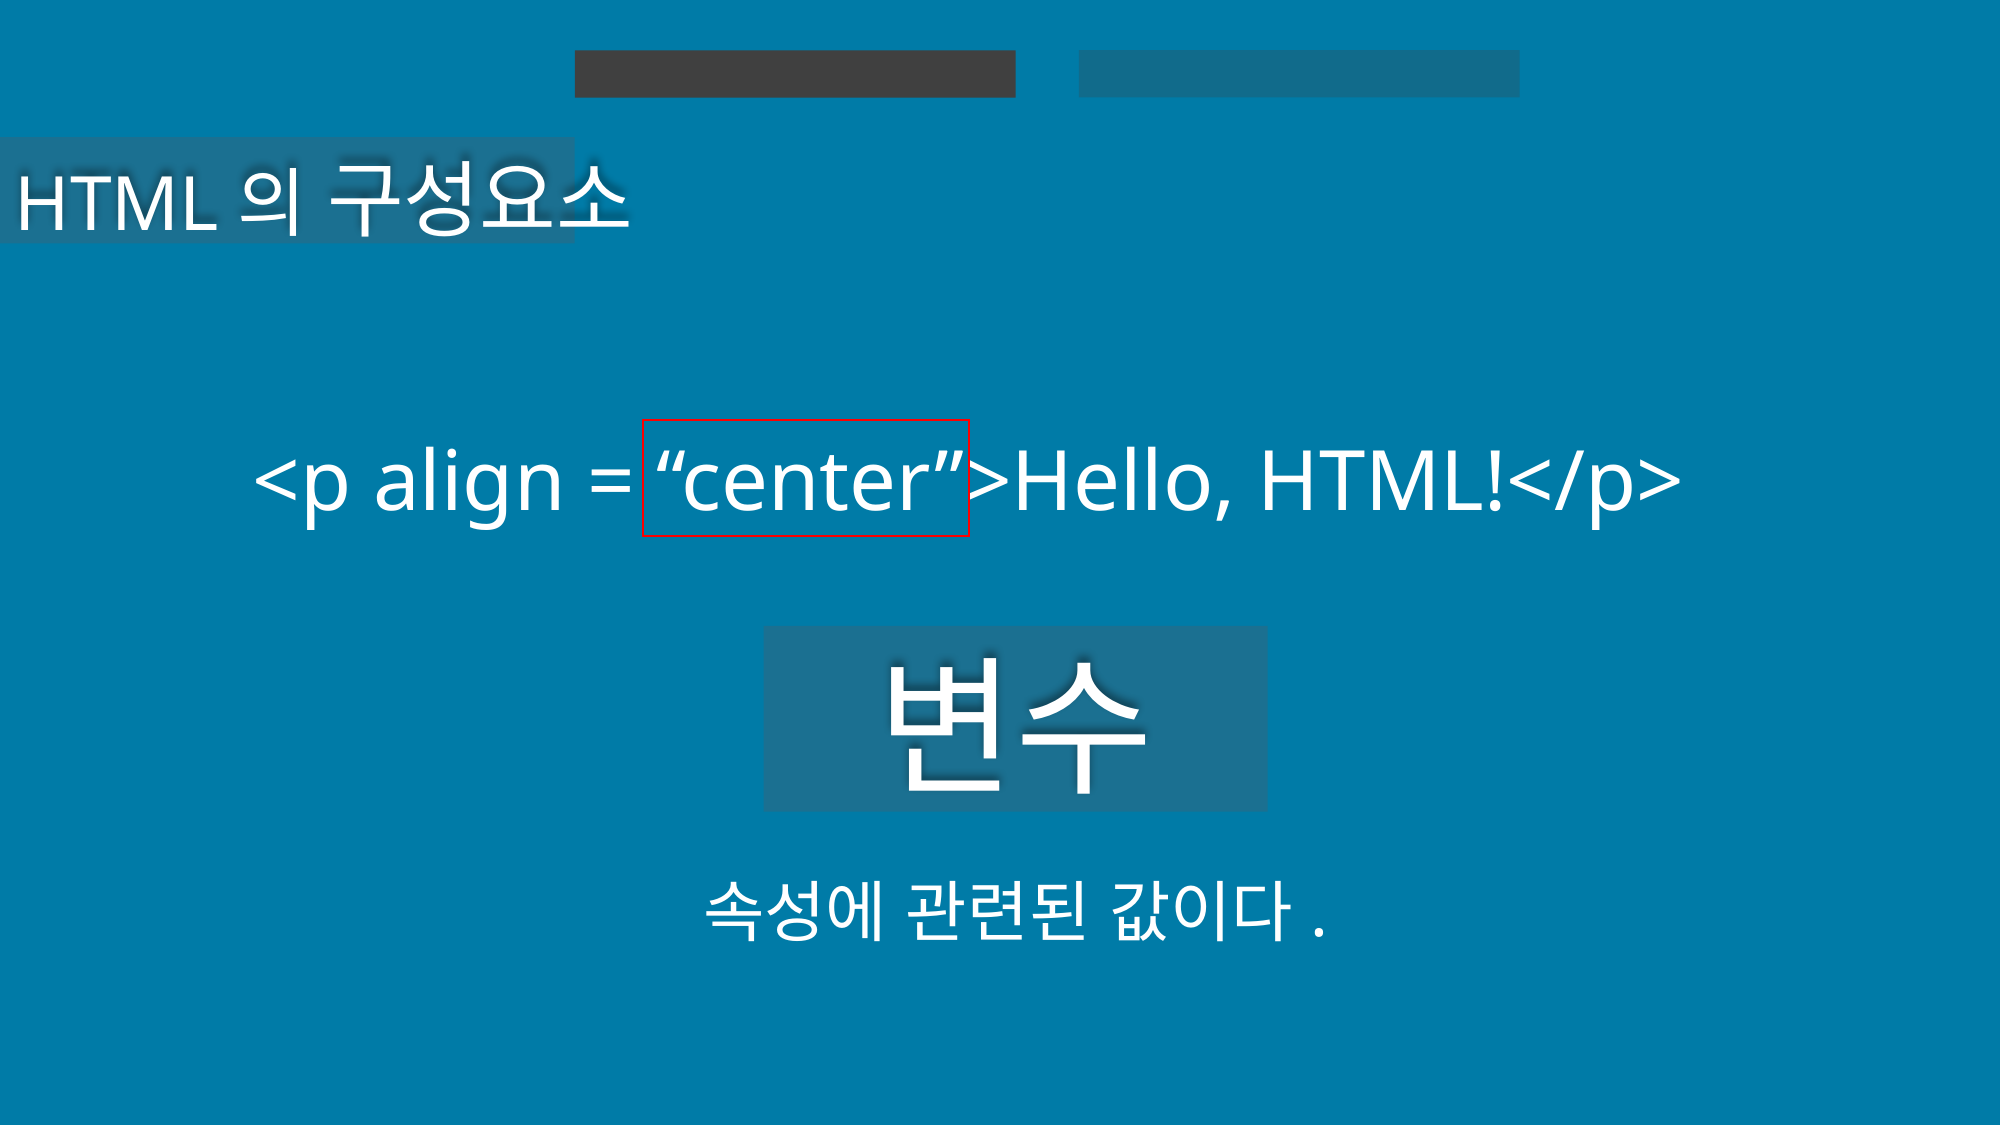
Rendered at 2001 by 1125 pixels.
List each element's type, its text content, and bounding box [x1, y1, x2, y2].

text_box [642, 419, 970, 537]
text_box 변수 [448, 625, 1583, 821]
text_box <p align = “center”>Hello, HTML!</p> [237, 419, 642, 535]
text_box HTML의 구성요소 [0, 139, 1087, 255]
text_box HTML [574, 49, 1017, 99]
text_box HTML 실습 [1078, 49, 1521, 98]
text_box <p align = “center”>Hello, HTML!</p> [970, 419, 1700, 535]
text_box 속성에 관련된 값이다. [133, 862, 1898, 958]
